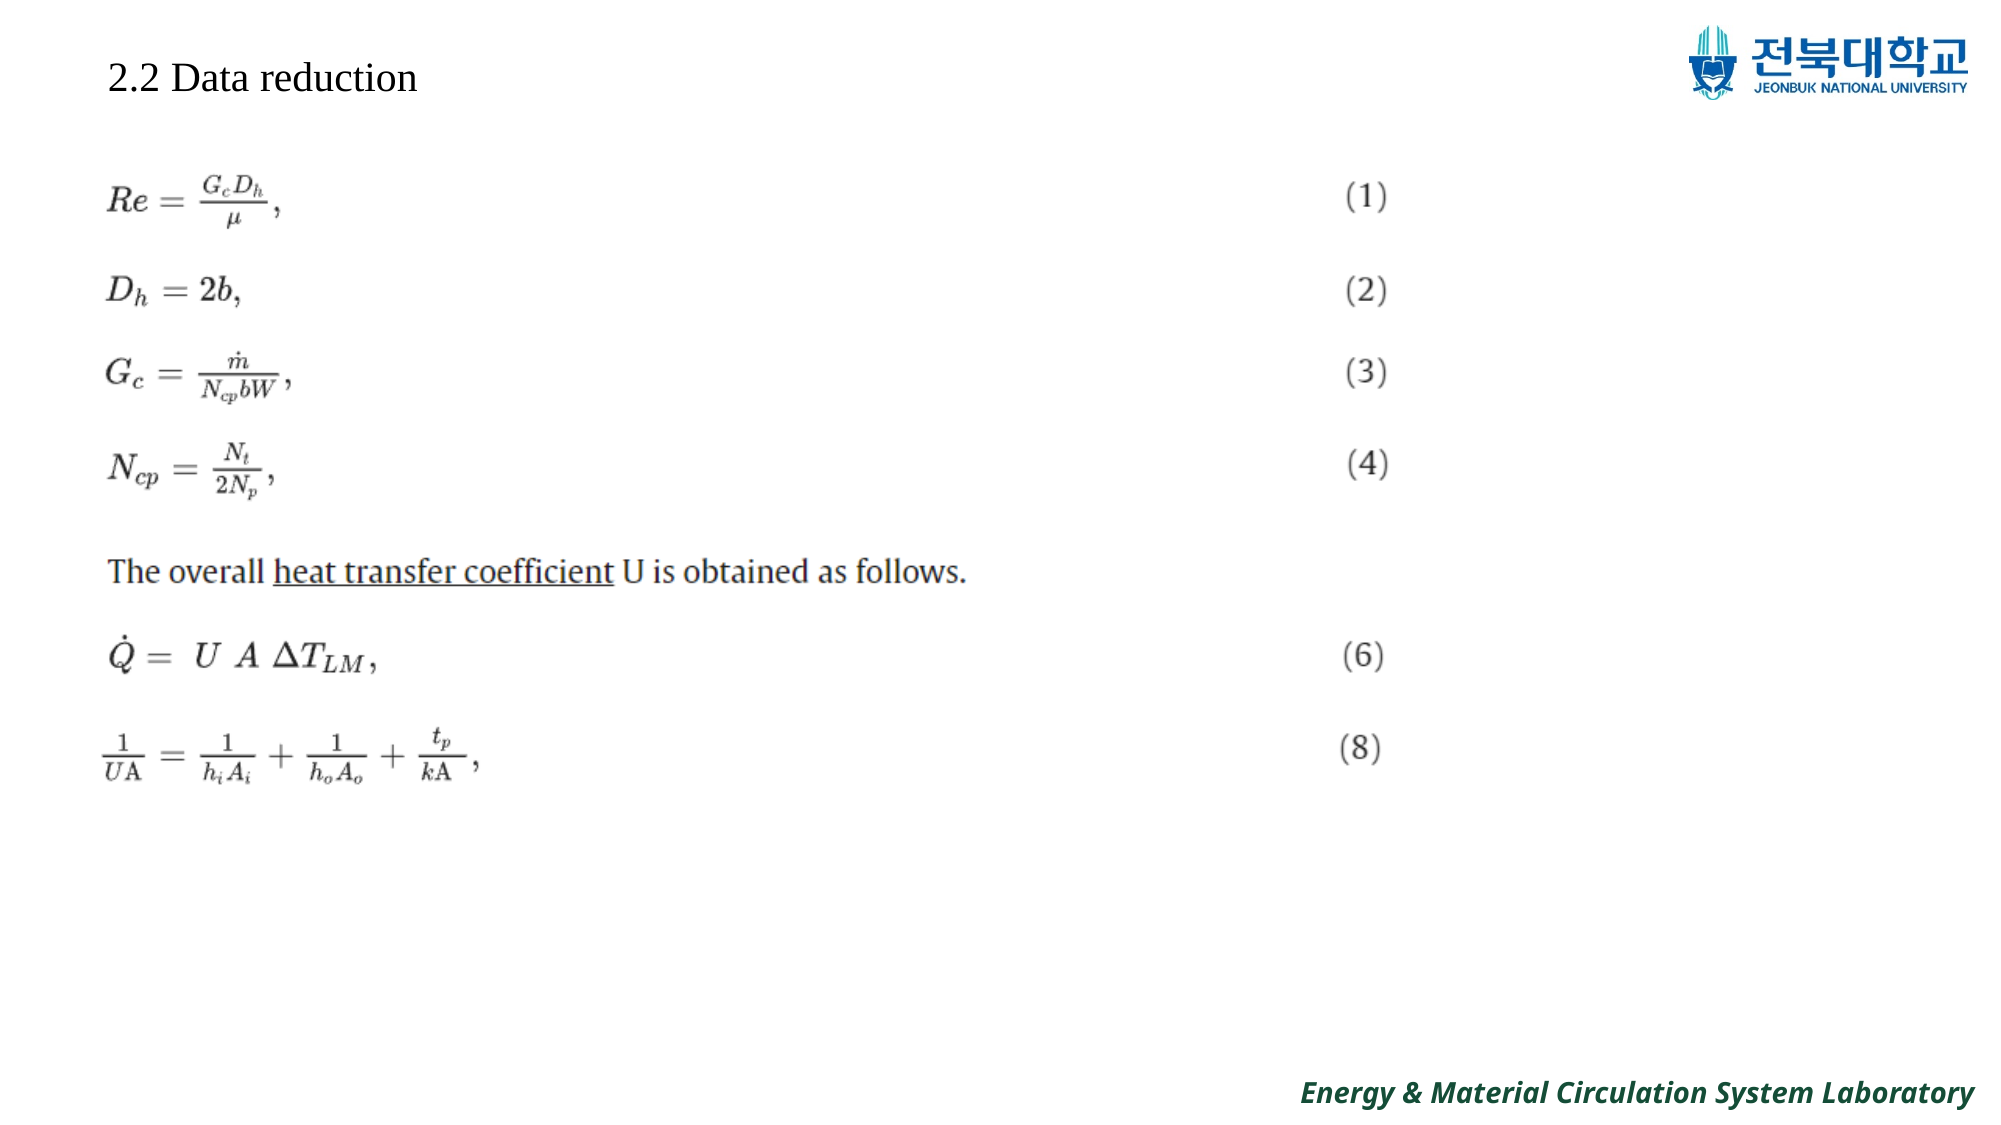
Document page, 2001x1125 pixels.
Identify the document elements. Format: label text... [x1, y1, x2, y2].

text_box 2.2 Data reduction [93, 42, 1534, 108]
picture [92, 158, 1396, 238]
picture [101, 544, 1396, 690]
picture [100, 713, 1393, 792]
text_box Energy & Material Circulation System Laboratory [1285, 1066, 1990, 1117]
picture [1688, 24, 1968, 100]
picture [100, 268, 1396, 412]
picture [101, 430, 1396, 509]
